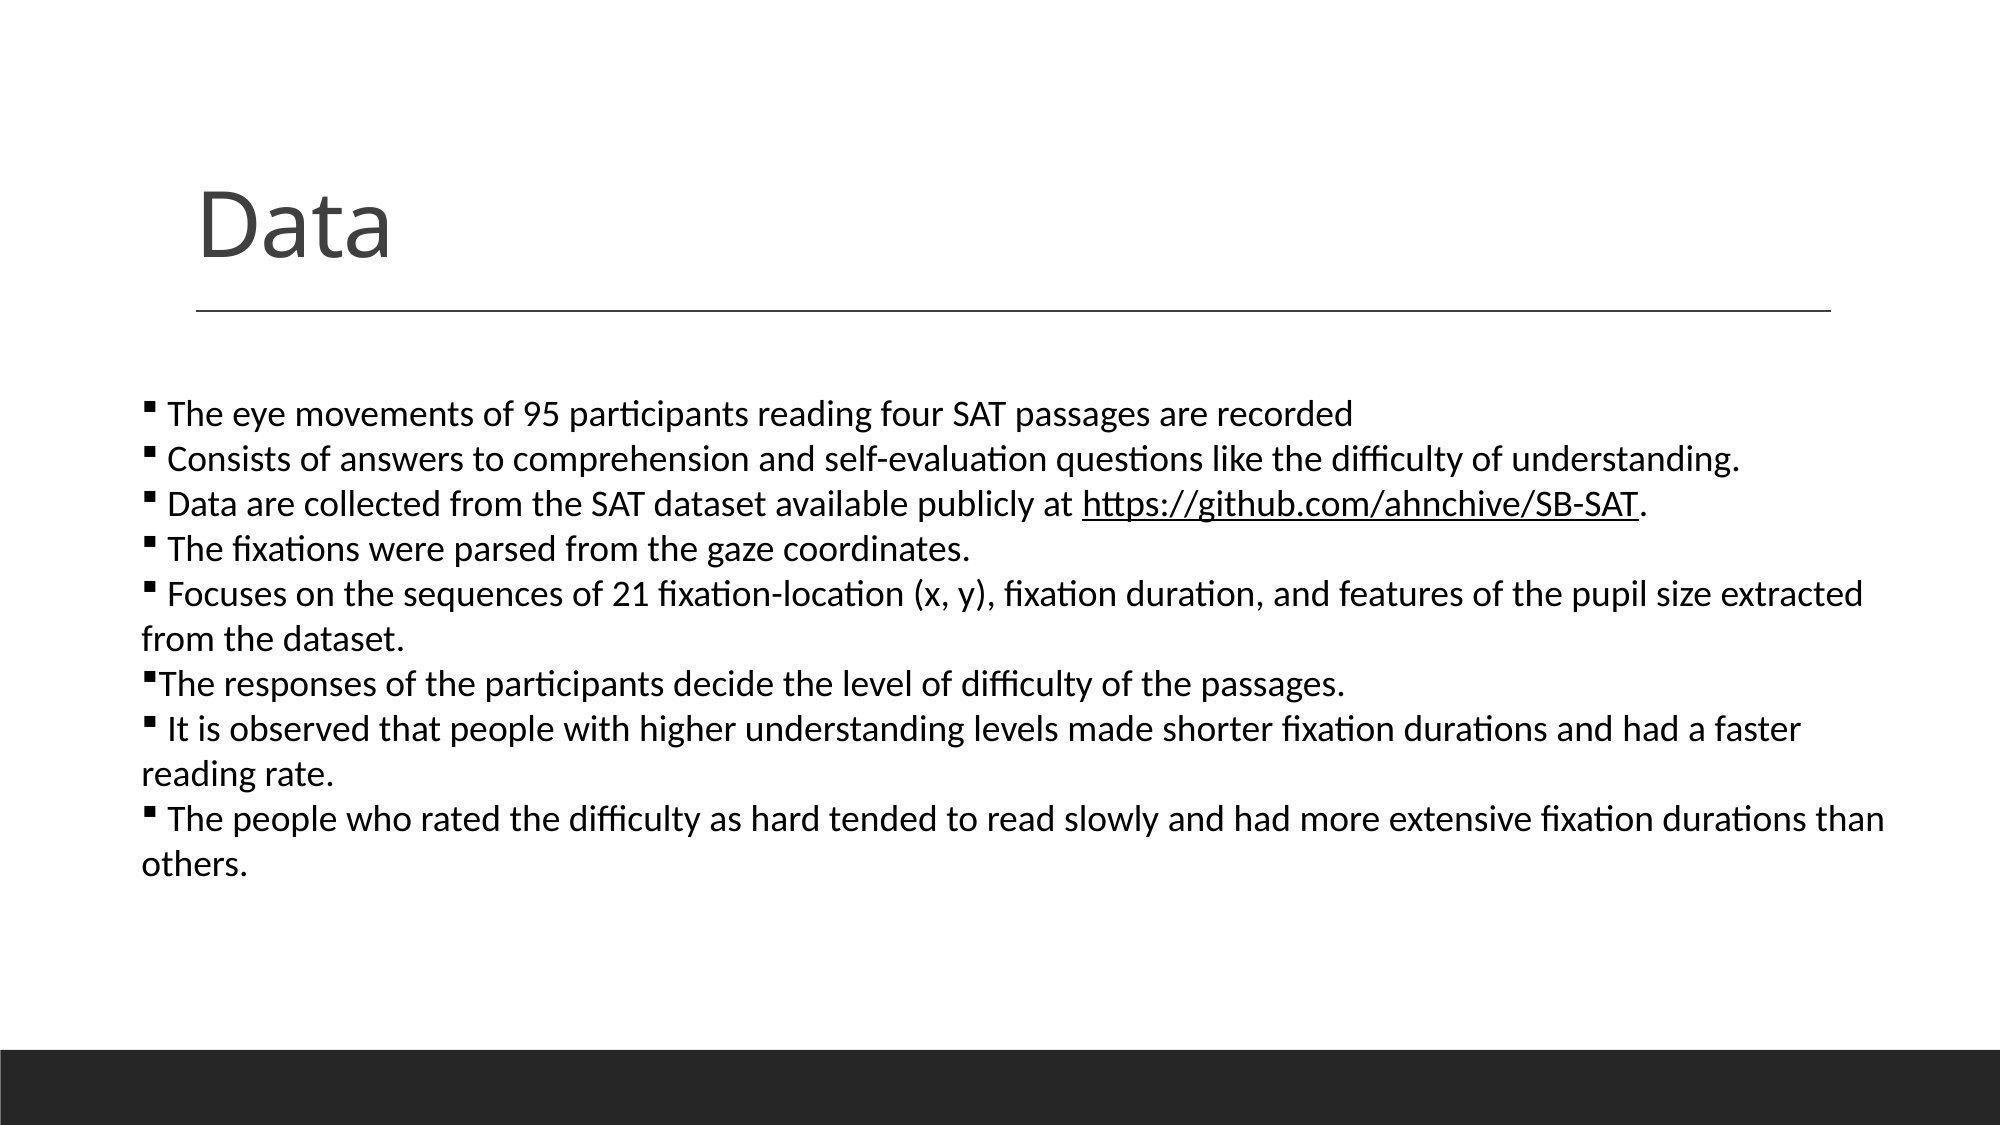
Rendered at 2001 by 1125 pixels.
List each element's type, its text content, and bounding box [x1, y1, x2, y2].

text_box The eye movements of 95 participants reading four SAT passages are recorded Consists of answers to comprehension and self-evaluation questions like the difficulty of understanding. Data are collected from the SAT dataset available publicly at https://github.com/ahnchive/SB-SAT. The fixations were parsed from the gaze coordinates. Focuses on the sequences of 21 fixation-location (x, y), fixation duration, and features of the pupil size extracted from the dataset. The responses of the participants decide the level of difficulty of the passages. It is observed that people with higher understanding levels made shorter fixation durations and had a faster reading rate. The people who rated the difficulty as hard tended to read slowly and had more extensive fixation durations than others. [126, 381, 1927, 892]
title Data [180, 47, 1830, 285]
